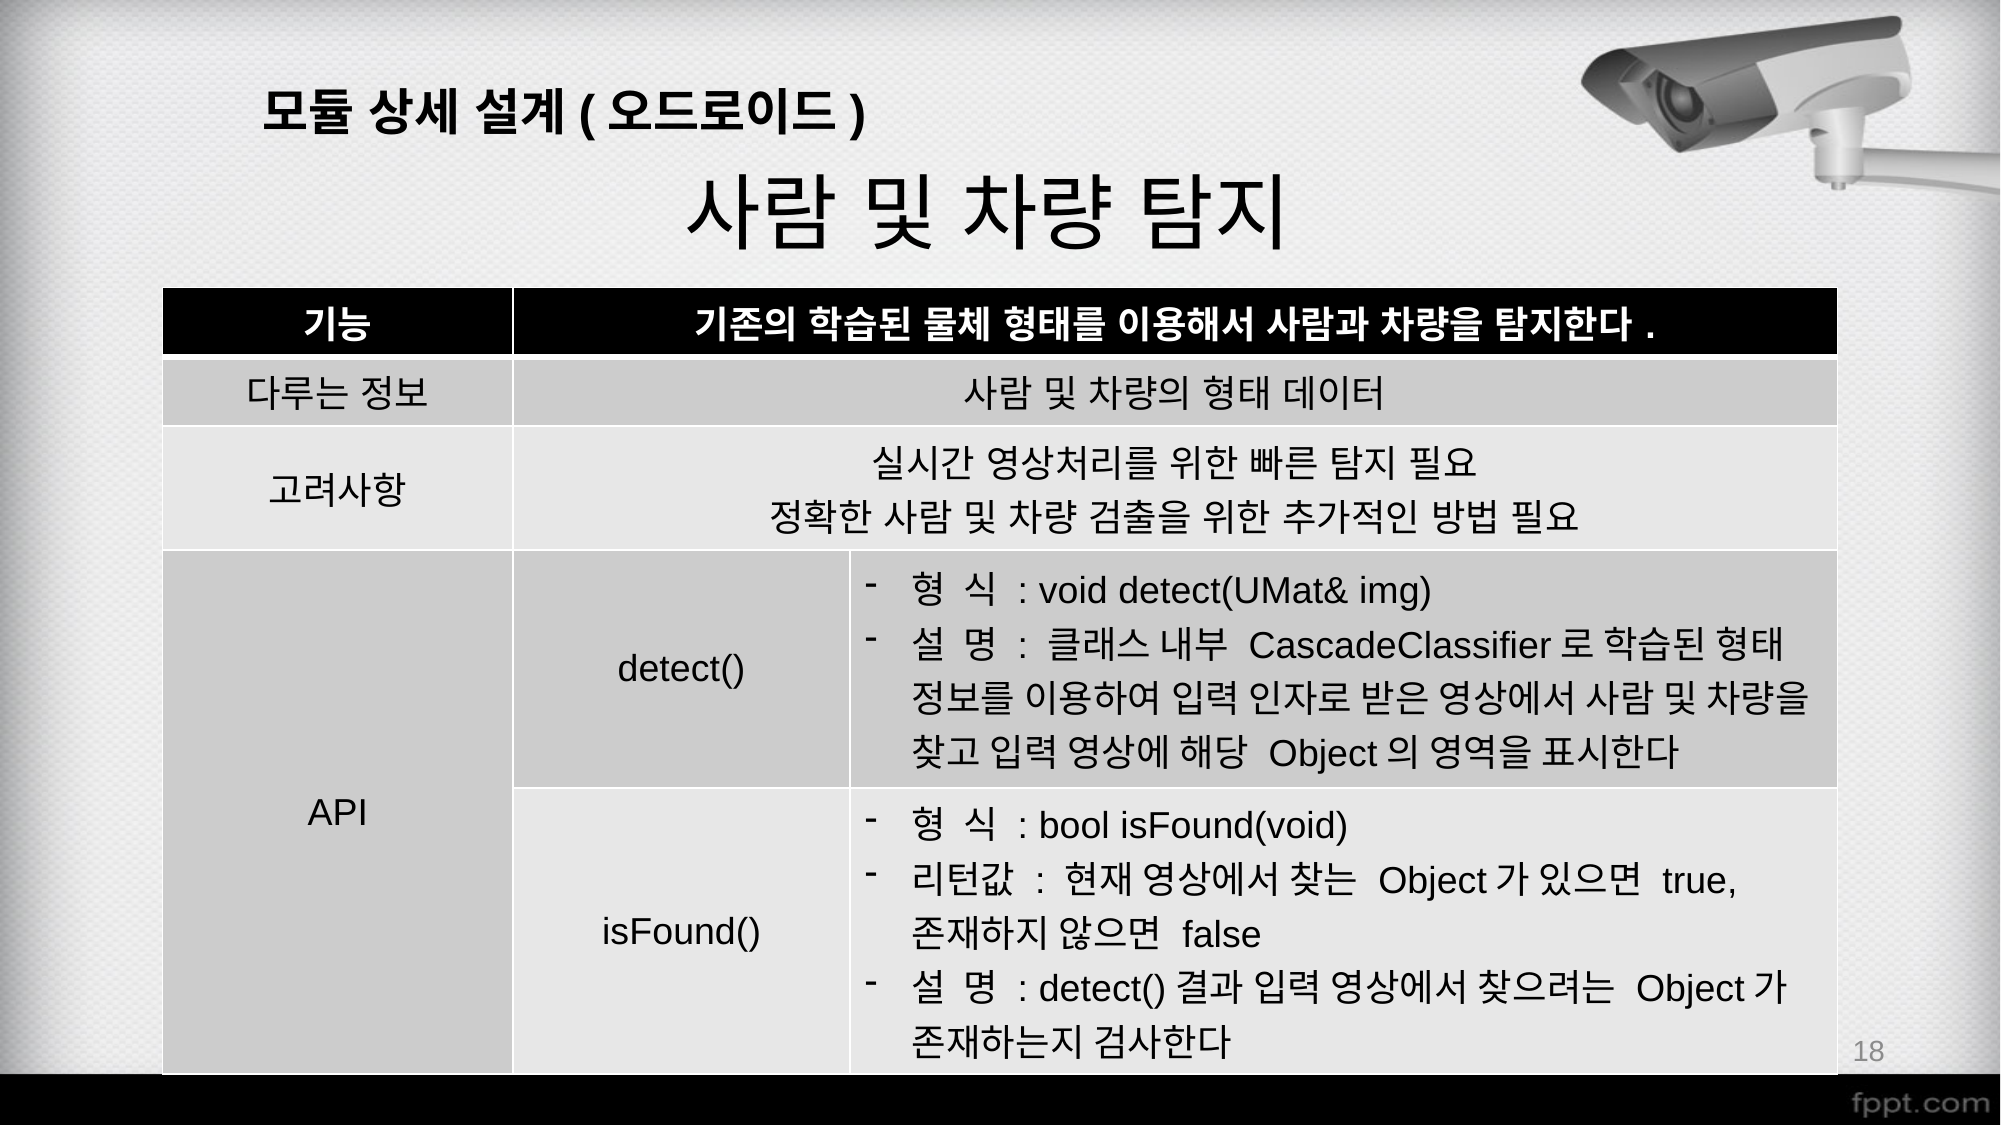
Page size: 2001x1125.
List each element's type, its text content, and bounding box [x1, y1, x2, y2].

text_box 모듈 상세 설계(오드로이드) [247, 73, 888, 148]
table_cell 다루는 정보 [163, 360, 512, 425]
text_box 사람 및 차량 탐지 [324, 115, 1675, 287]
table_cell API [163, 551, 512, 1073]
slide_number 17 [1433, 1024, 1900, 1103]
table_cell 고려사항 [163, 427, 512, 549]
table_cell 형 식 : void detect(UMat& img) 설 명 : 클래스 내부 CascadeClassifier로 학습된 형태 정보를 이용하여 입력 인자로 받은 영상에서 사람 및 차량을 찾고 입력 영상에 해당 Object의 영역을 표시한다 [851, 551, 1837, 787]
table_header 기존의 학습된 물체 형태를 이용해서 사람과 차량을 탐지한다. [514, 288, 1837, 354]
table_cell 형 식 : bool isFound(void) 리턴값 : 현재 영상에서 찾는 Object가 있으면 true, 존재하지 않으면 false 설 명 : detect()결과 입력 영상에서 찾으려는 Object가 존재하는지 검사한다 [851, 789, 1837, 1073]
table_cell 사람 및 차량의 형태 데이터 [514, 360, 1837, 425]
table_cell 실시간 영상처리를 위한 빠른 탐지 필요 정확한 사람 및 차량 검출을 위한 추가적인 방법 필요 [514, 427, 1837, 549]
table_cell isFound() [514, 789, 849, 1073]
table_cell detect() [514, 551, 849, 787]
table_header 기능 [163, 288, 512, 354]
picture [0, 0, 2001, 1125]
